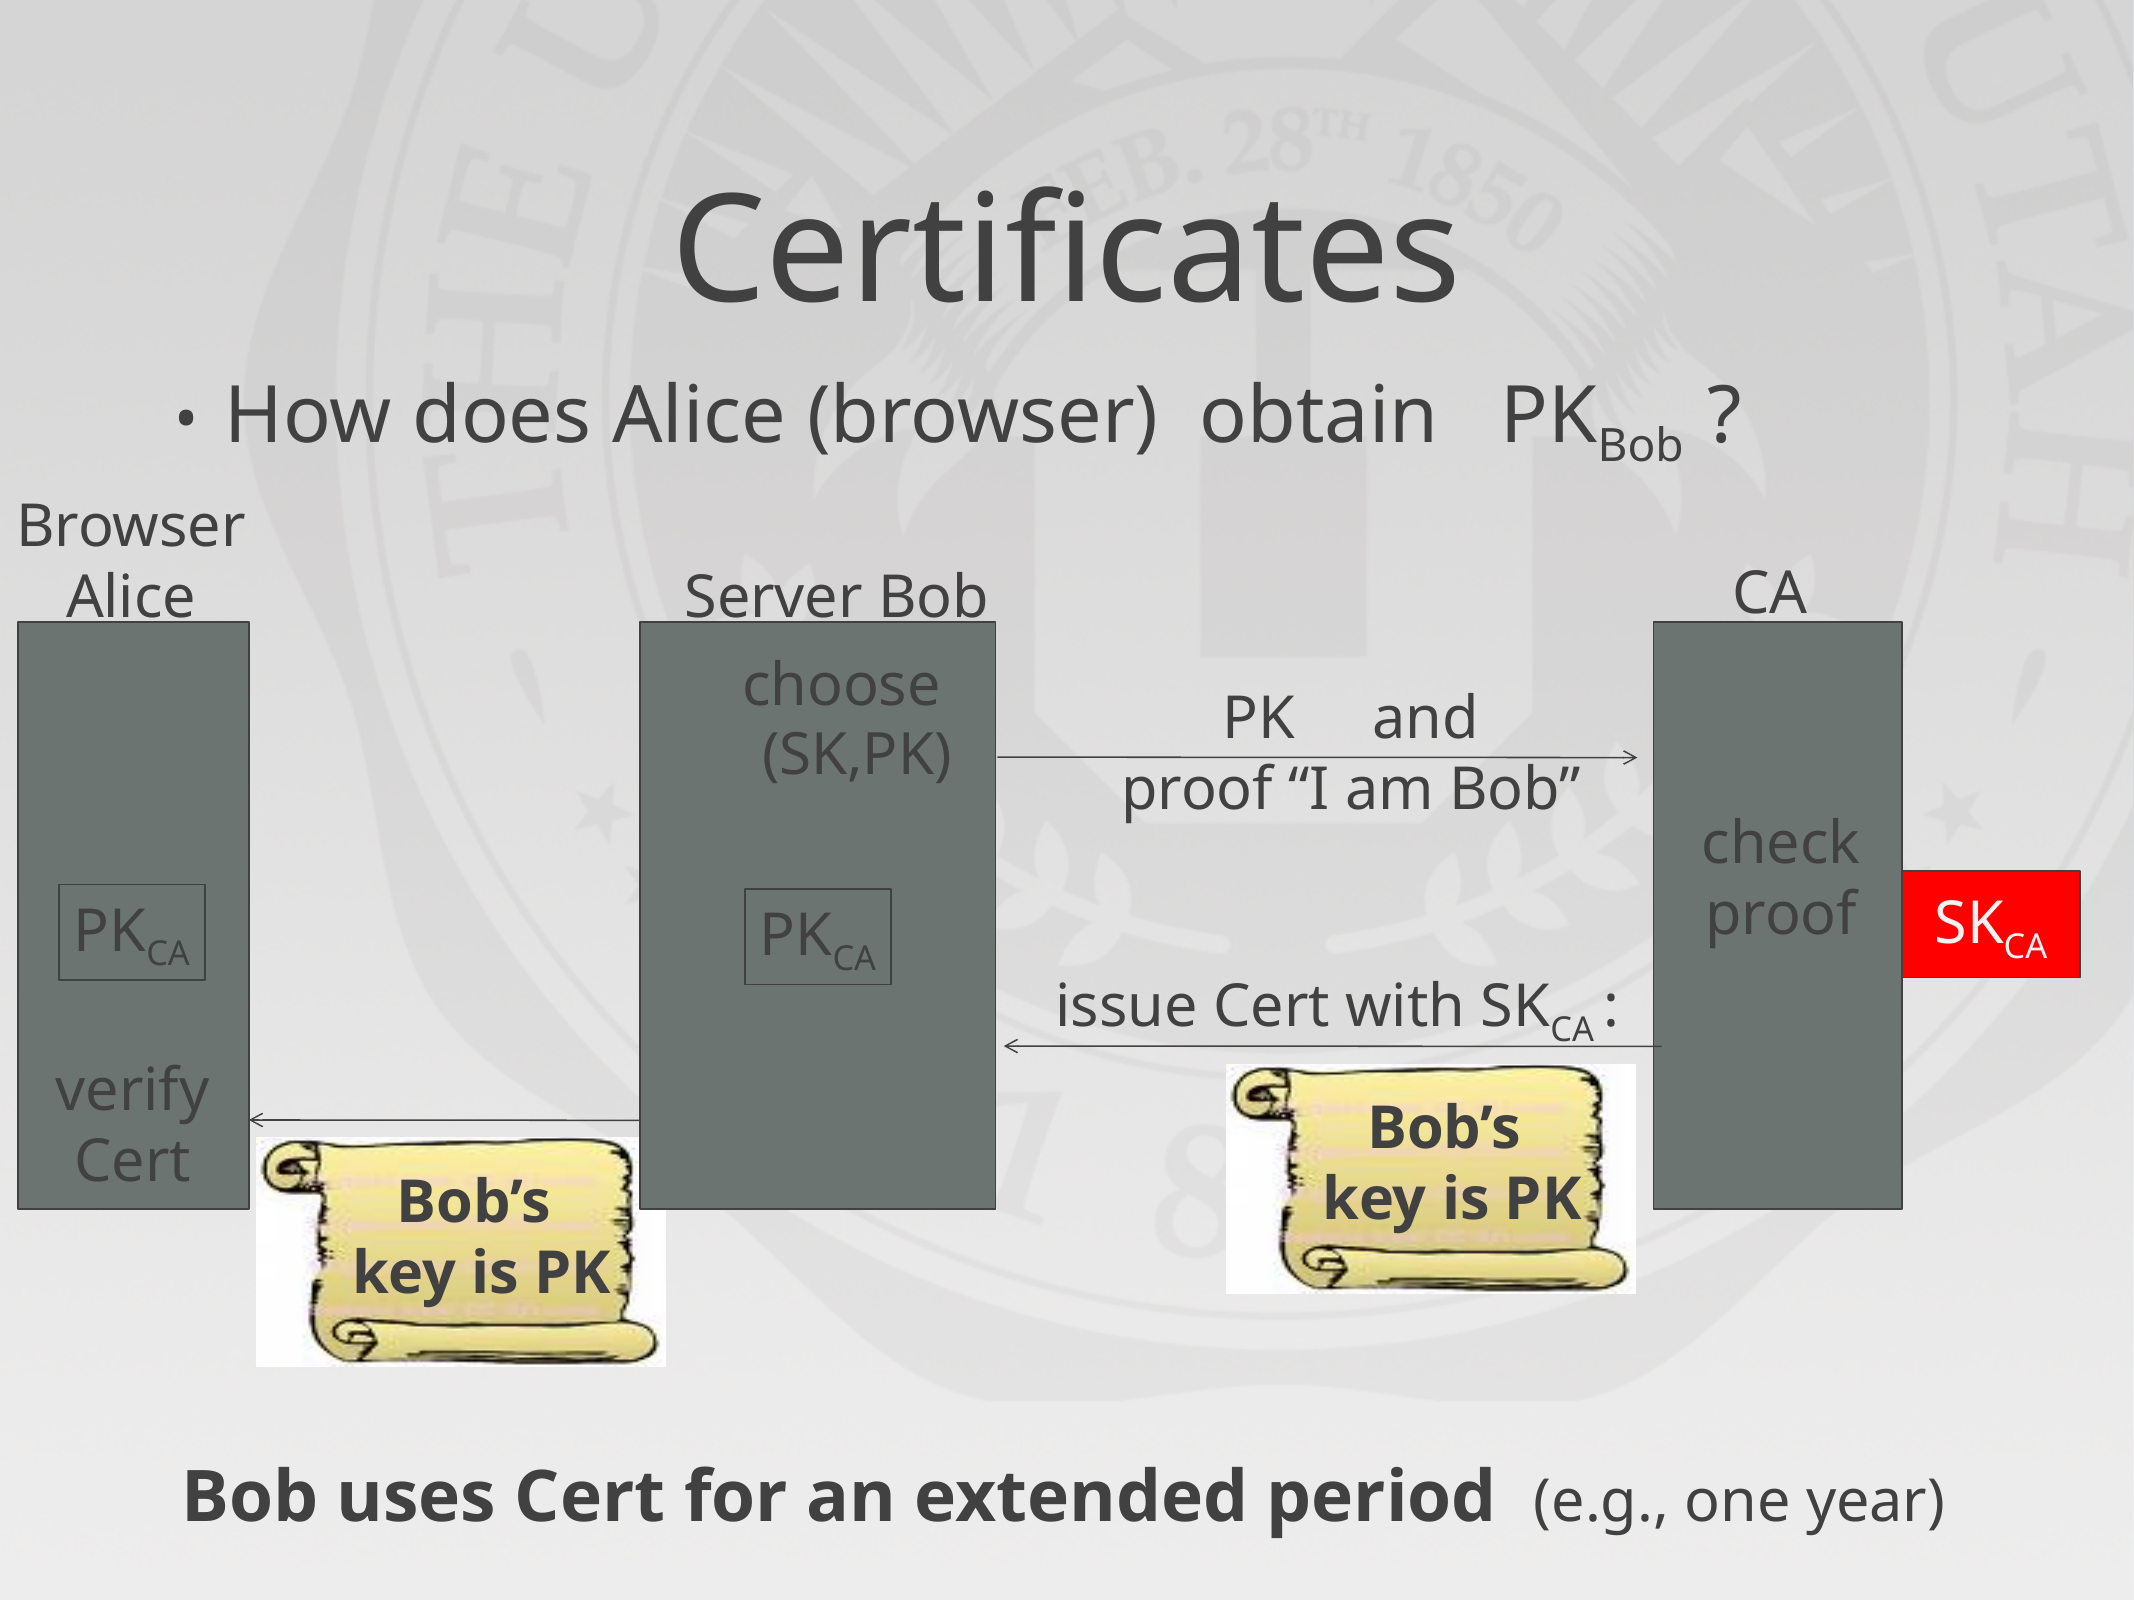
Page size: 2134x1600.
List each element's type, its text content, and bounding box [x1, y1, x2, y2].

text_box CA [1717, 546, 1823, 633]
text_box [1003, 959, 1662, 1293]
text_box [17, 637, 249, 1209]
list How does Alice (browser) obtain PKBob ? [159, 355, 1974, 552]
title Certificates [58, 41, 2075, 442]
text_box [248, 1119, 666, 1367]
text_box choose (SK,PK) [701, 638, 982, 795]
text_box Server Bob [669, 551, 1005, 637]
text_box check proof [1687, 796, 1876, 954]
text_box Bob uses Cert for an extended period (e.g., one year) [159, 1440, 1974, 1565]
text_box [639, 622, 996, 1209]
text_box verify Cert [41, 1043, 225, 1201]
text_box PKCA [58, 884, 205, 981]
text_box PKCA [745, 888, 892, 985]
text_box [1653, 622, 1903, 1209]
picture [0, 0, 2134, 1600]
text_box SKCA [1902, 871, 2080, 978]
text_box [997, 671, 1654, 831]
text_box Browser Alice [1, 479, 261, 637]
